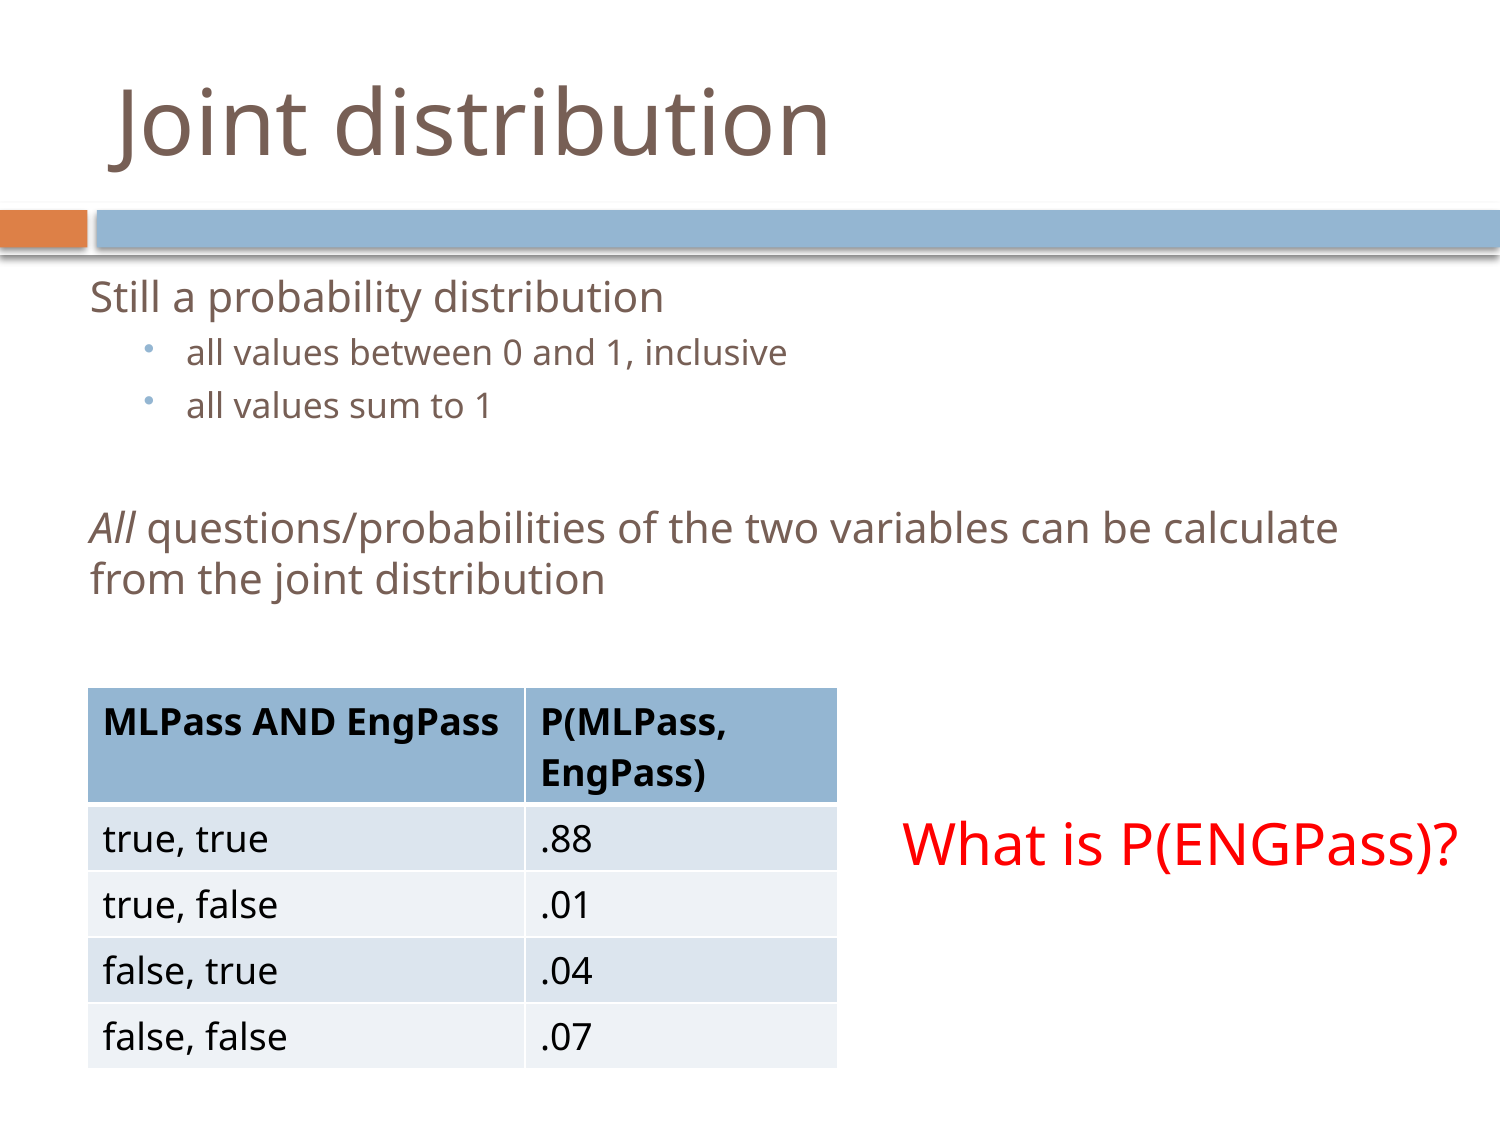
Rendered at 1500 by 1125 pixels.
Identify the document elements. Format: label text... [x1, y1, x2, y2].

table_cell .88 [526, 807, 837, 870]
table_cell true, true [88, 807, 524, 870]
table_cell .01 [526, 872, 837, 936]
table_cell .07 [526, 1004, 837, 1068]
table_cell true, false [88, 872, 524, 936]
table_header P(MLPass, EngPass) [526, 688, 837, 802]
table_cell .04 [526, 938, 837, 1002]
table_cell false, false [88, 1004, 524, 1068]
title Joint distribution [100, 37, 1438, 200]
table_header MLPass AND EngPass [88, 688, 524, 802]
text_box What is P(ENGPass)? [887, 800, 1500, 885]
text_box Still a probability distribution all values between 0 and 1, inclusive all values sum to 1 All questions/probabilities of the two variables can be calculate from the joint distribution [74, 262, 1425, 613]
table_cell false, true [88, 938, 524, 1002]
